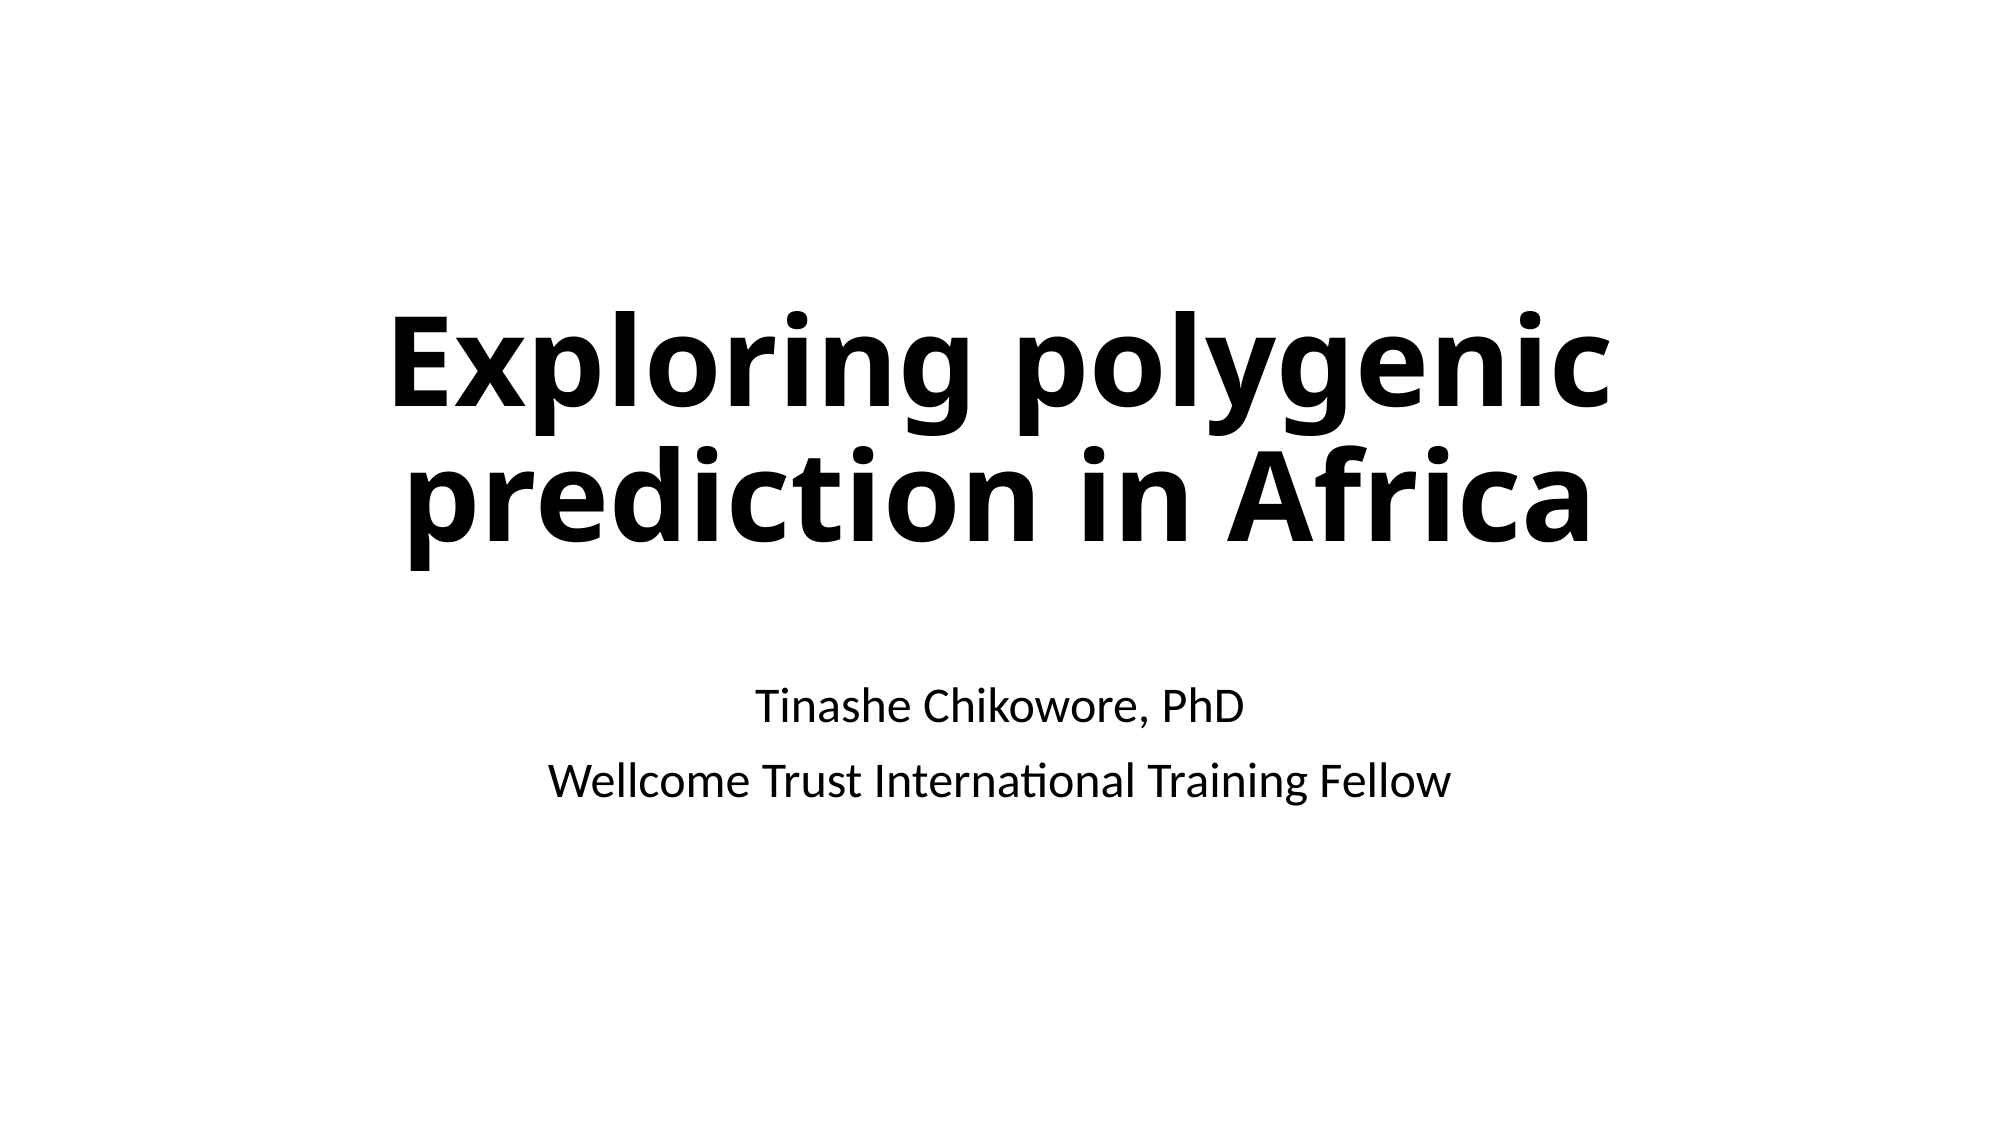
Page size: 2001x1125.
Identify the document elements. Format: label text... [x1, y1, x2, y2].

subtitle Tinashe Chikowore, PhD Wellcome Trust International Training Fellow [249, 590, 1750, 863]
title Exploring polygenic prediction in Africa [249, 184, 1750, 576]
